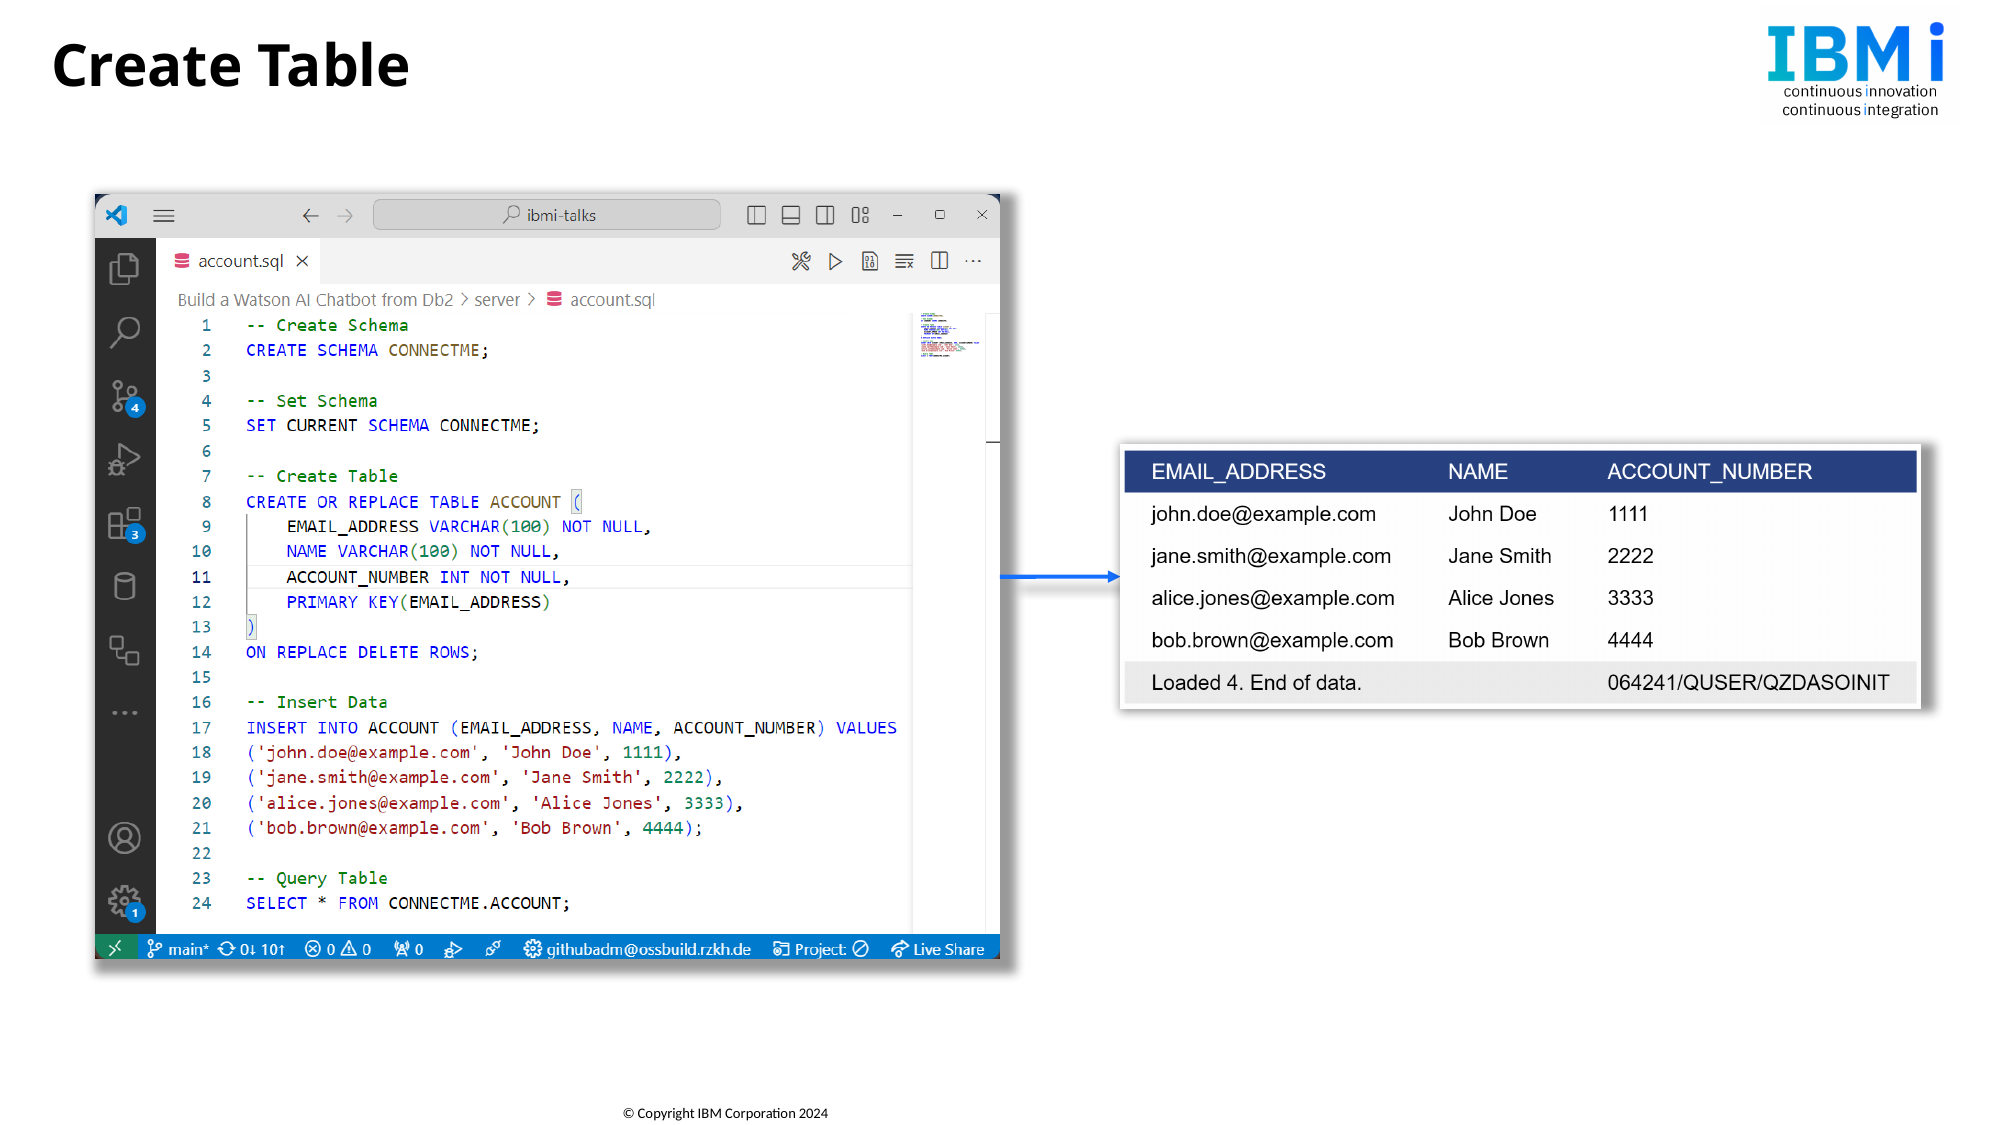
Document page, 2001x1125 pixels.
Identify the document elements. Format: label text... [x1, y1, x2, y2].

picture [1761, 5, 1961, 124]
picture [95, 194, 1001, 960]
title Create Table [51, 36, 1721, 101]
picture [1120, 444, 1922, 709]
